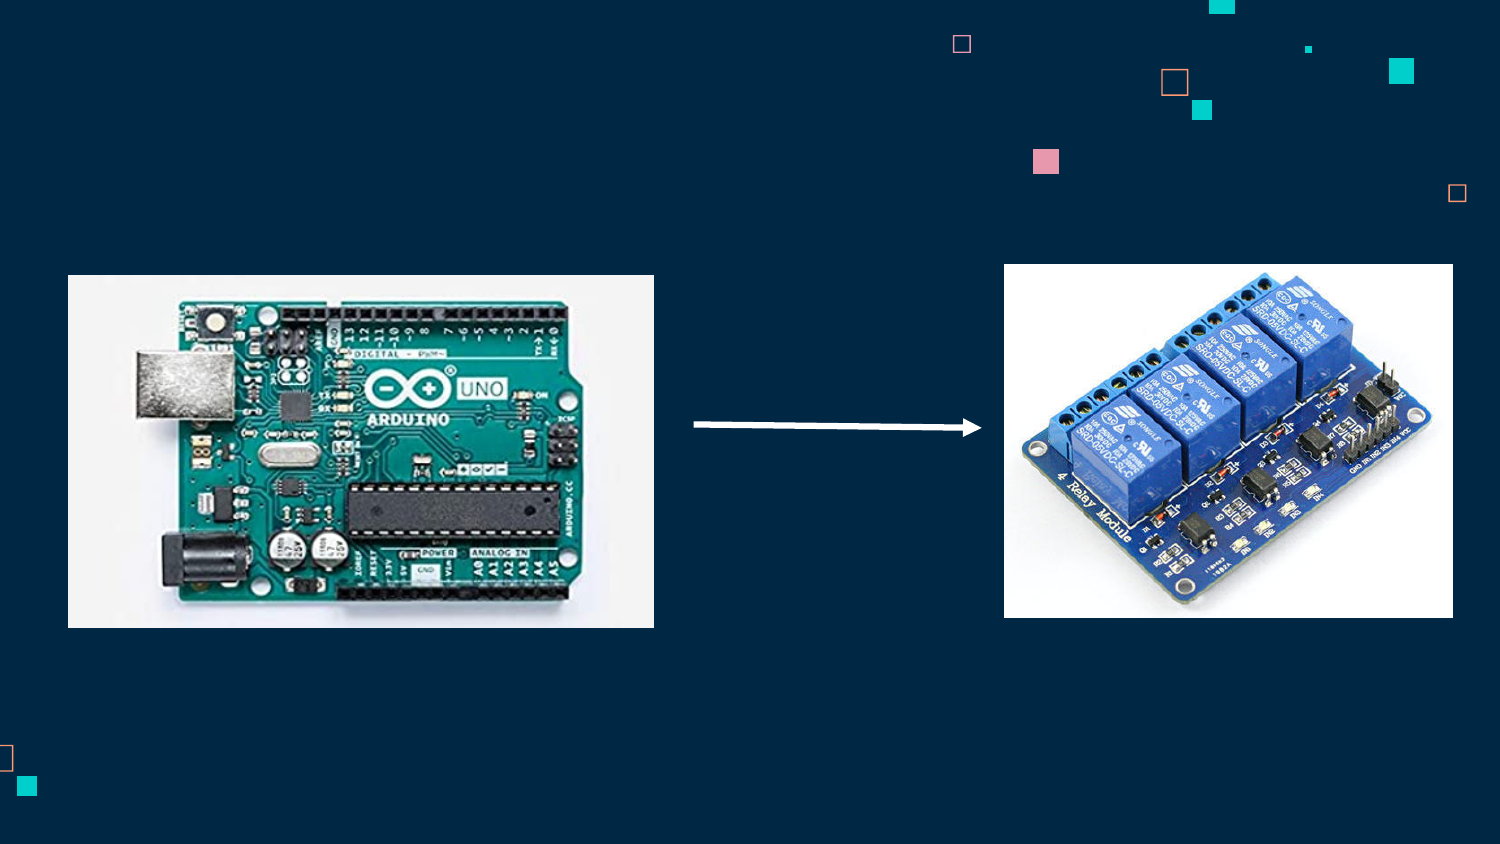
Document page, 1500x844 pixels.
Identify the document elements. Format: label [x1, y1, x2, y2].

picture [1004, 264, 1453, 618]
text_box [693, 424, 982, 429]
picture [67, 275, 655, 629]
